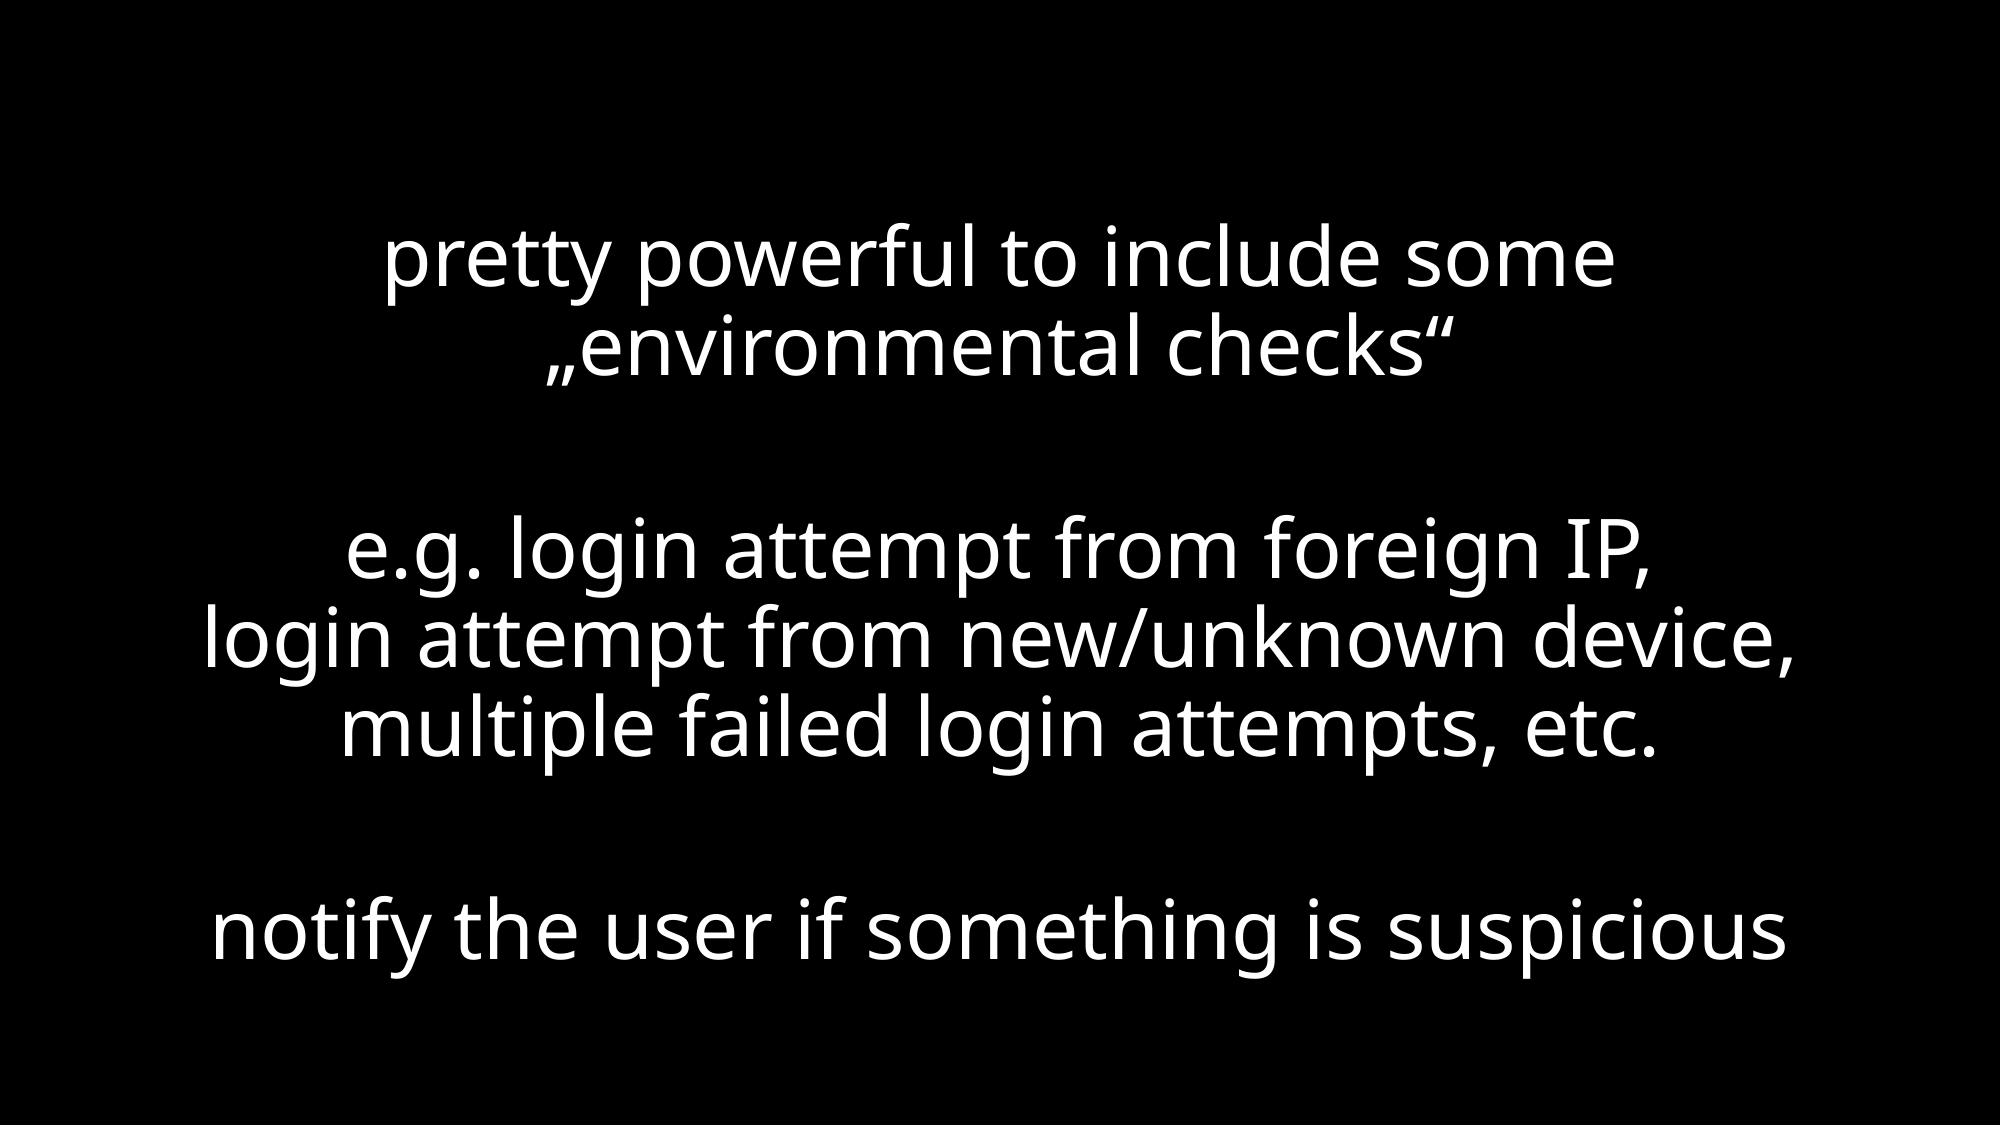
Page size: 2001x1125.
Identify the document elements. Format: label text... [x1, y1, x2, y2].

list pretty powerful to include some „environmental checks“ e.g. login attempt from foreign IP, login attempt from new/unknown device, multiple failed login attempts, etc. notify the user if something is suspicious [98, 208, 1902, 993]
